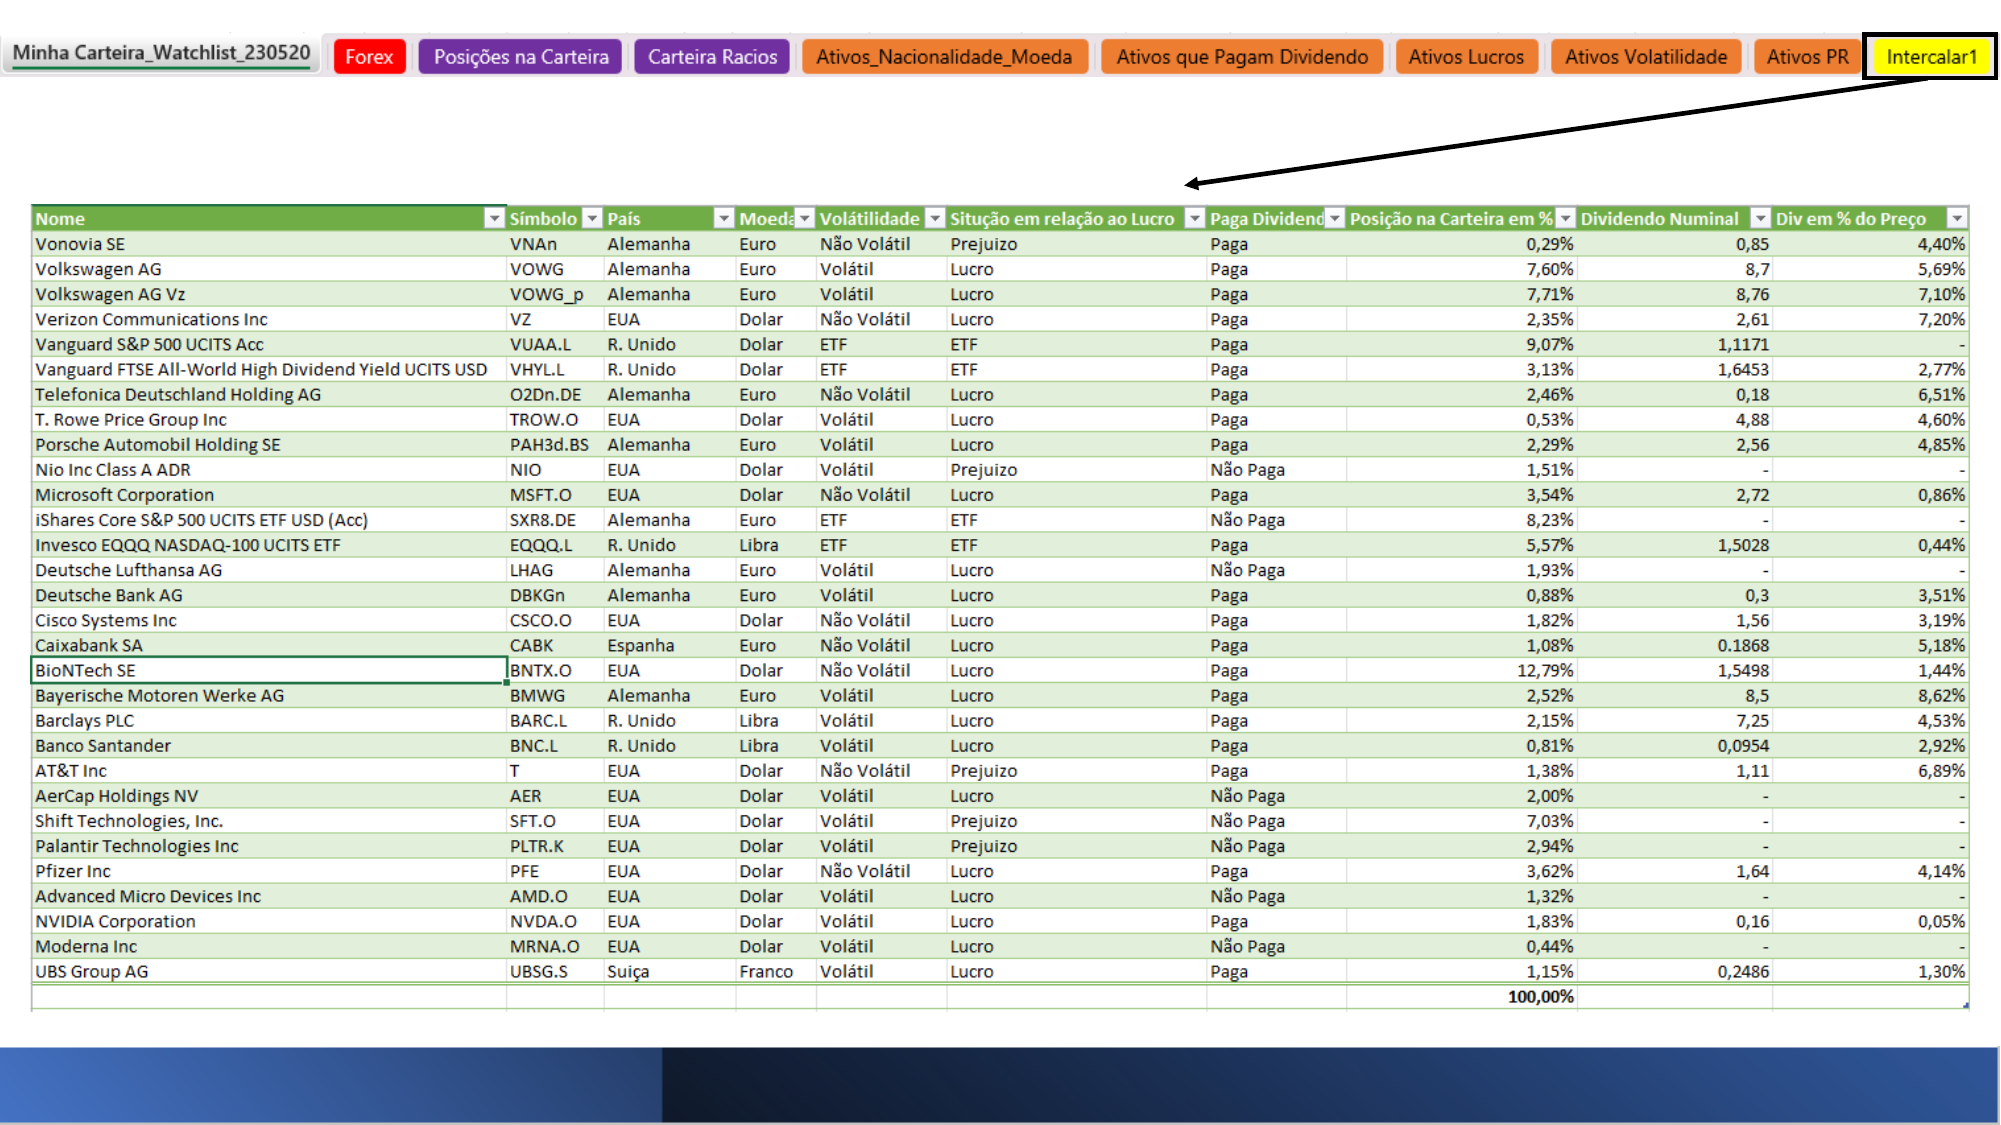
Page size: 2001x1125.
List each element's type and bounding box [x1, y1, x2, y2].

picture [0, 1046, 2000, 1125]
list [30, 204, 1970, 1012]
text_box [1184, 78, 1928, 186]
picture [0, 32, 2000, 77]
